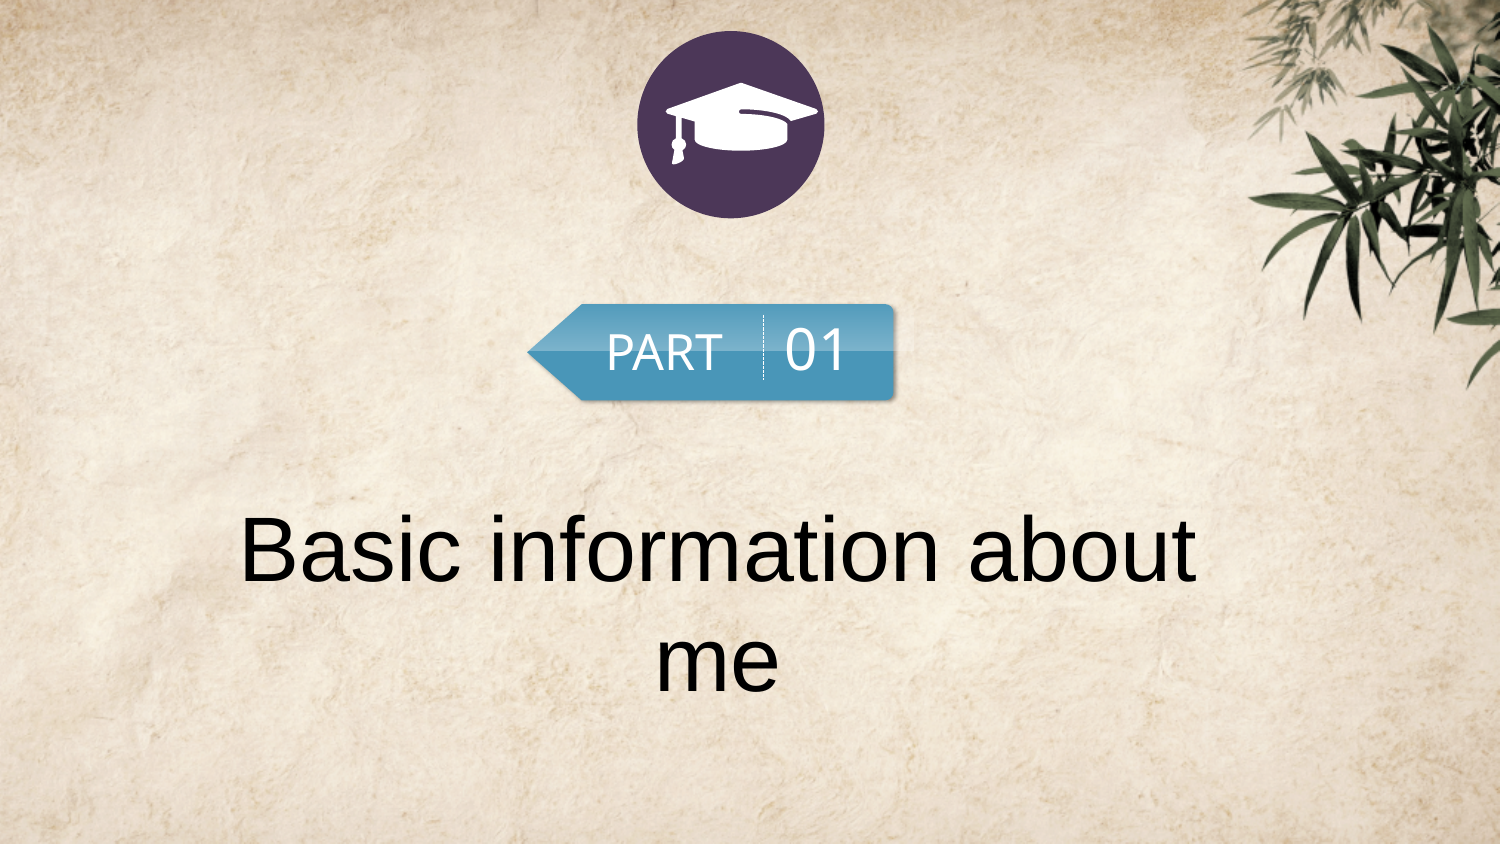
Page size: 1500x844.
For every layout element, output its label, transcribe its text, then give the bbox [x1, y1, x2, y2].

text_box Basic information about me [210, 500, 1252, 698]
picture [0, 0, 1500, 844]
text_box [638, 32, 824, 218]
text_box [527, 303, 914, 401]
